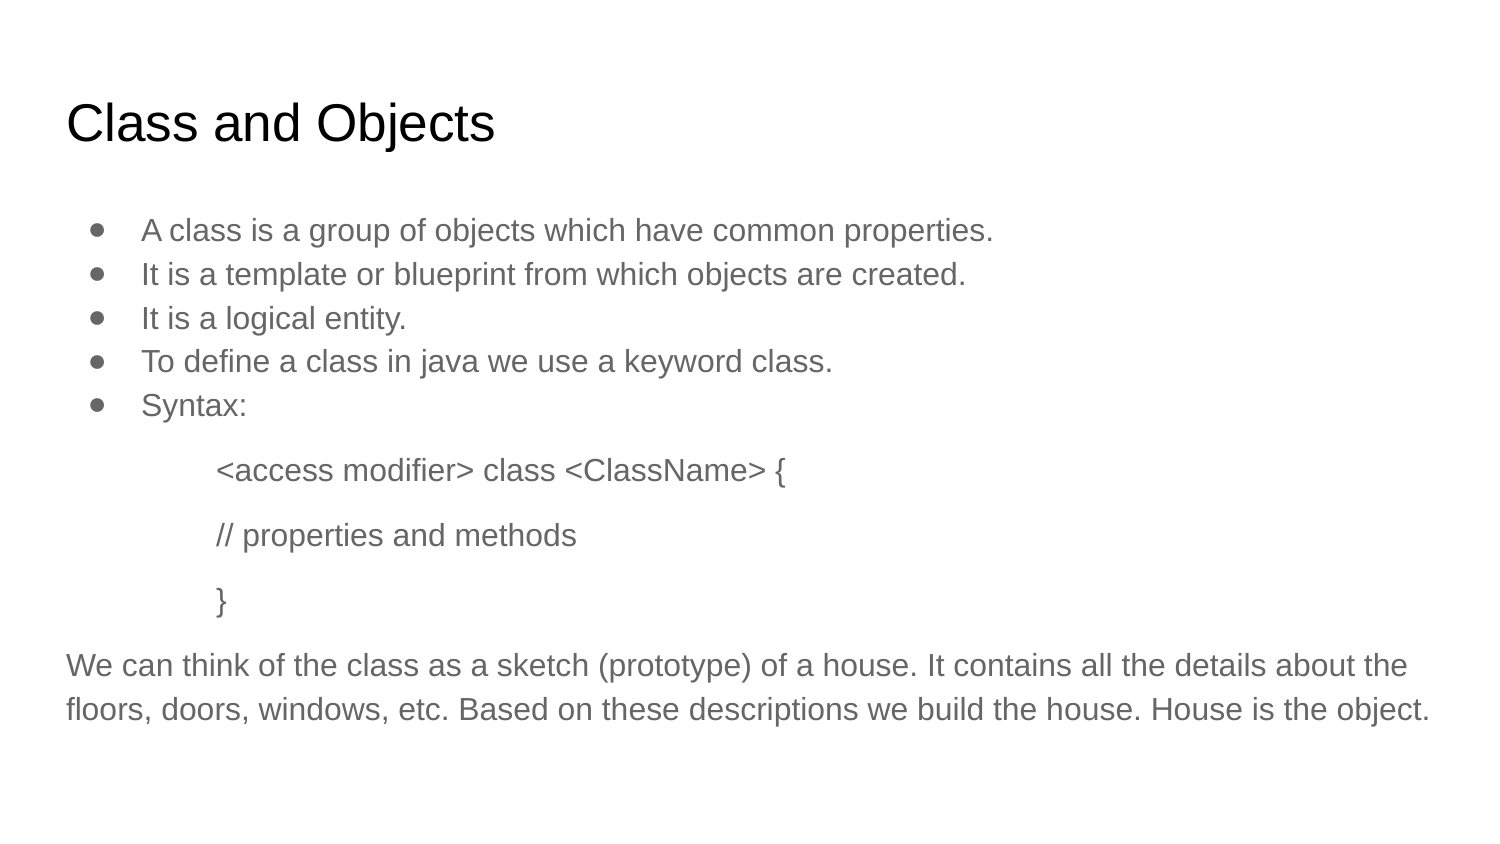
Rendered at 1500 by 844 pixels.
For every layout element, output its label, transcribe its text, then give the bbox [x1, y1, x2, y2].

title Class and Objects [51, 72, 1449, 167]
list A class is a group of objects which have common properties. It is a template or blueprint from which objects are created. It is a logical entity. To define a class in java we use a keyword class. Syntax: <access modifier> class <ClassName> { // properties and methods } We can think of the class as a sketch (prototype) of a house. It contains all the details about the floors, doors, windows, etc. Based on these descriptions we build the house. House is the object. [51, 189, 1449, 750]
